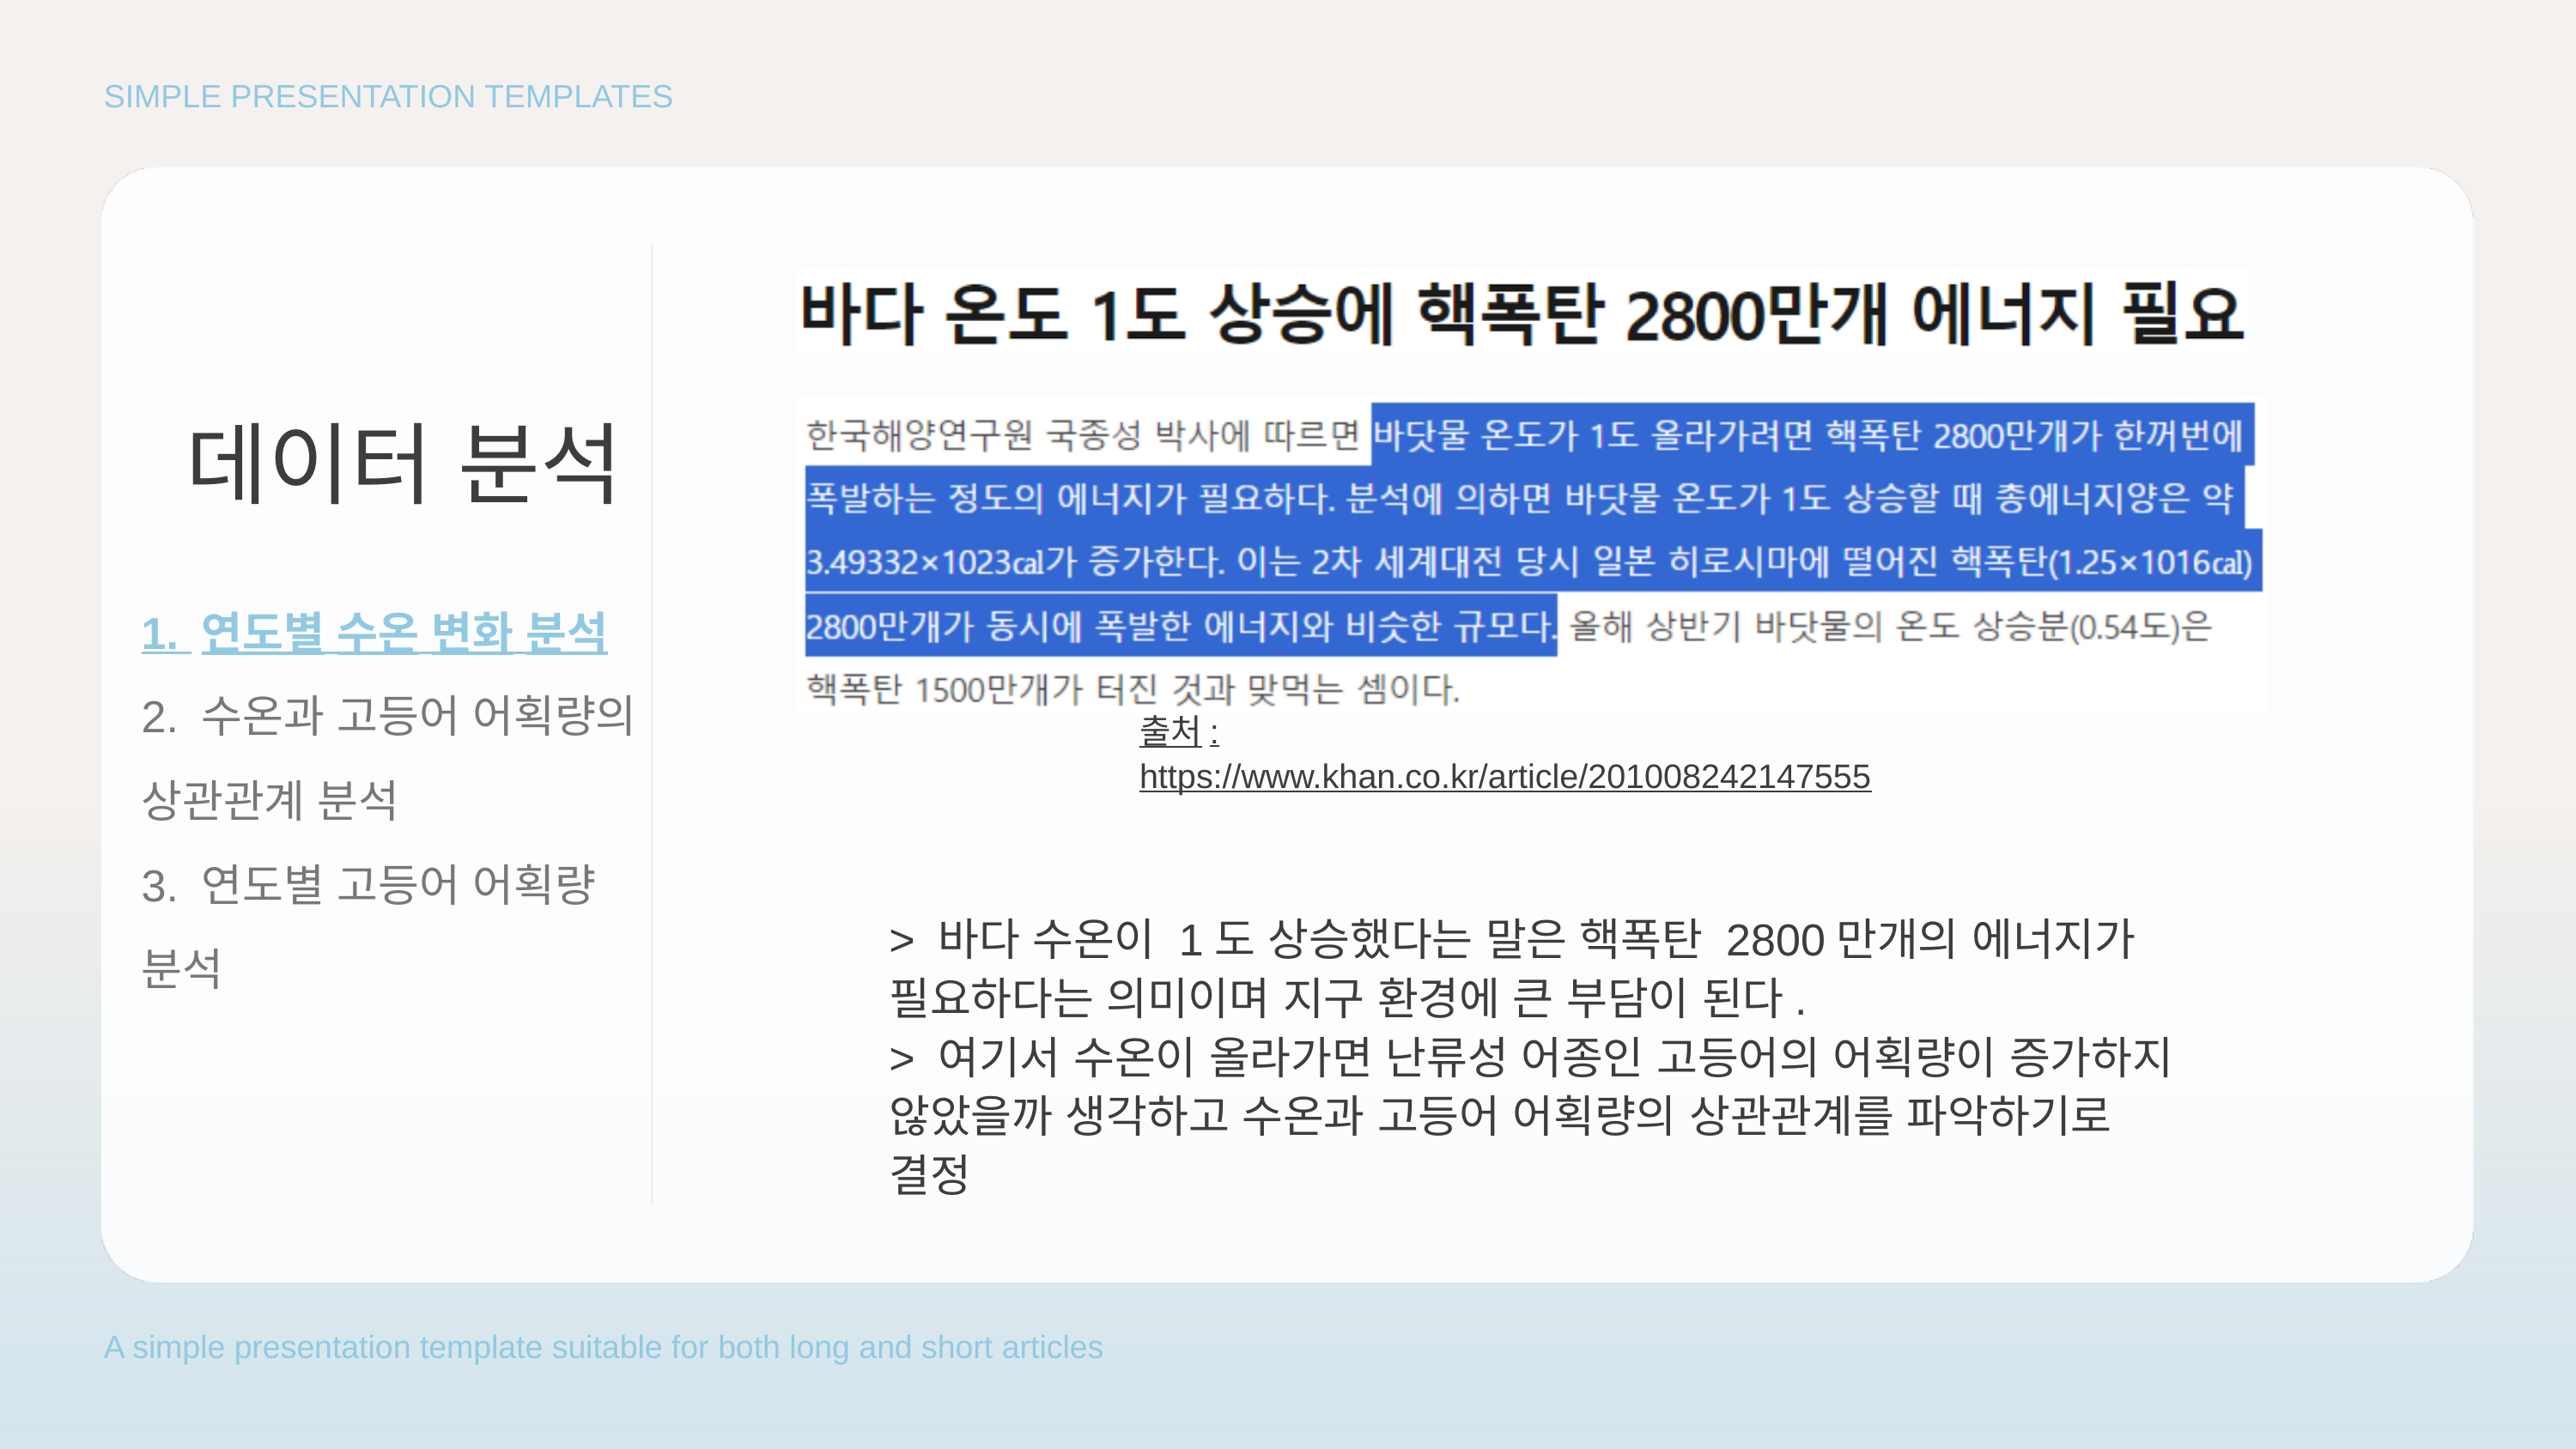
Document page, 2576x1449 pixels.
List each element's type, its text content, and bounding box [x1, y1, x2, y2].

picture [0, 167, 2576, 1449]
text_box SIMPLE PRESENTATION TEMPLATES [103, 70, 870, 115]
